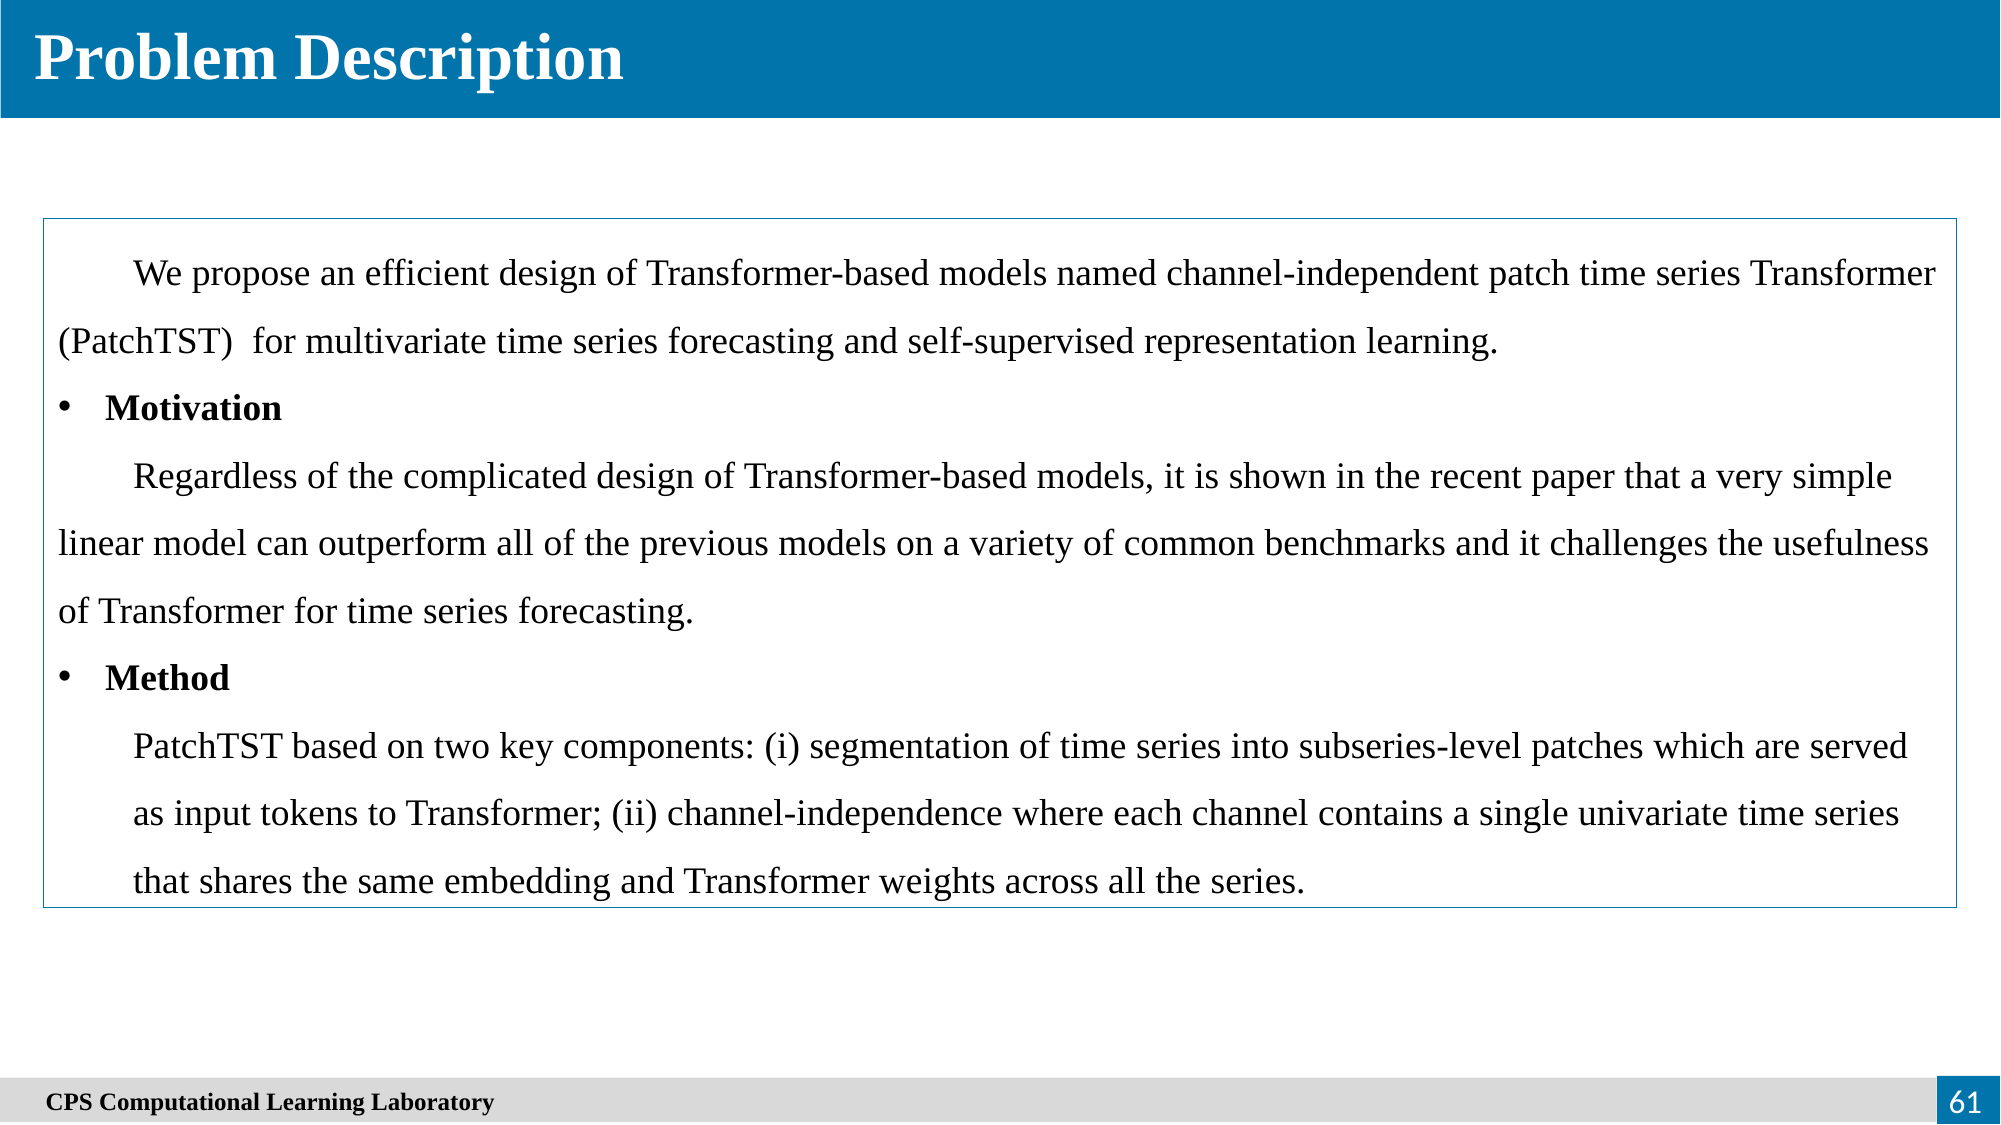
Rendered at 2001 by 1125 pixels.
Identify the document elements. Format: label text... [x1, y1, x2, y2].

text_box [0, 1074, 2000, 1125]
text_box Problem Description [19, 5, 826, 100]
text_box [0, 0, 2000, 119]
text_box We propose an efficient design of Transformer-based models named channel-independent patch time series Transformer (PatchTST) for multivariate time series forecasting and self-supervised representation learning. Motivation Regardless of the complicated design of Transformer-based models, it is shown in the recent paper that a very simple linear model can outperform all of the previous models on a variety of common benchmarks and it challenges the usefulness of Transformer for time series forecasting. Method PatchTST based on two key components: (i) segmentation of time series into subseries-level patches which are served as input tokens to Transformer; (ii) channel-independence where each channel contains a single univariate time series that shares the same embedding and Transformer weights across all the series. [43, 218, 1957, 908]
text_box 61 [1903, 1070, 1997, 1074]
